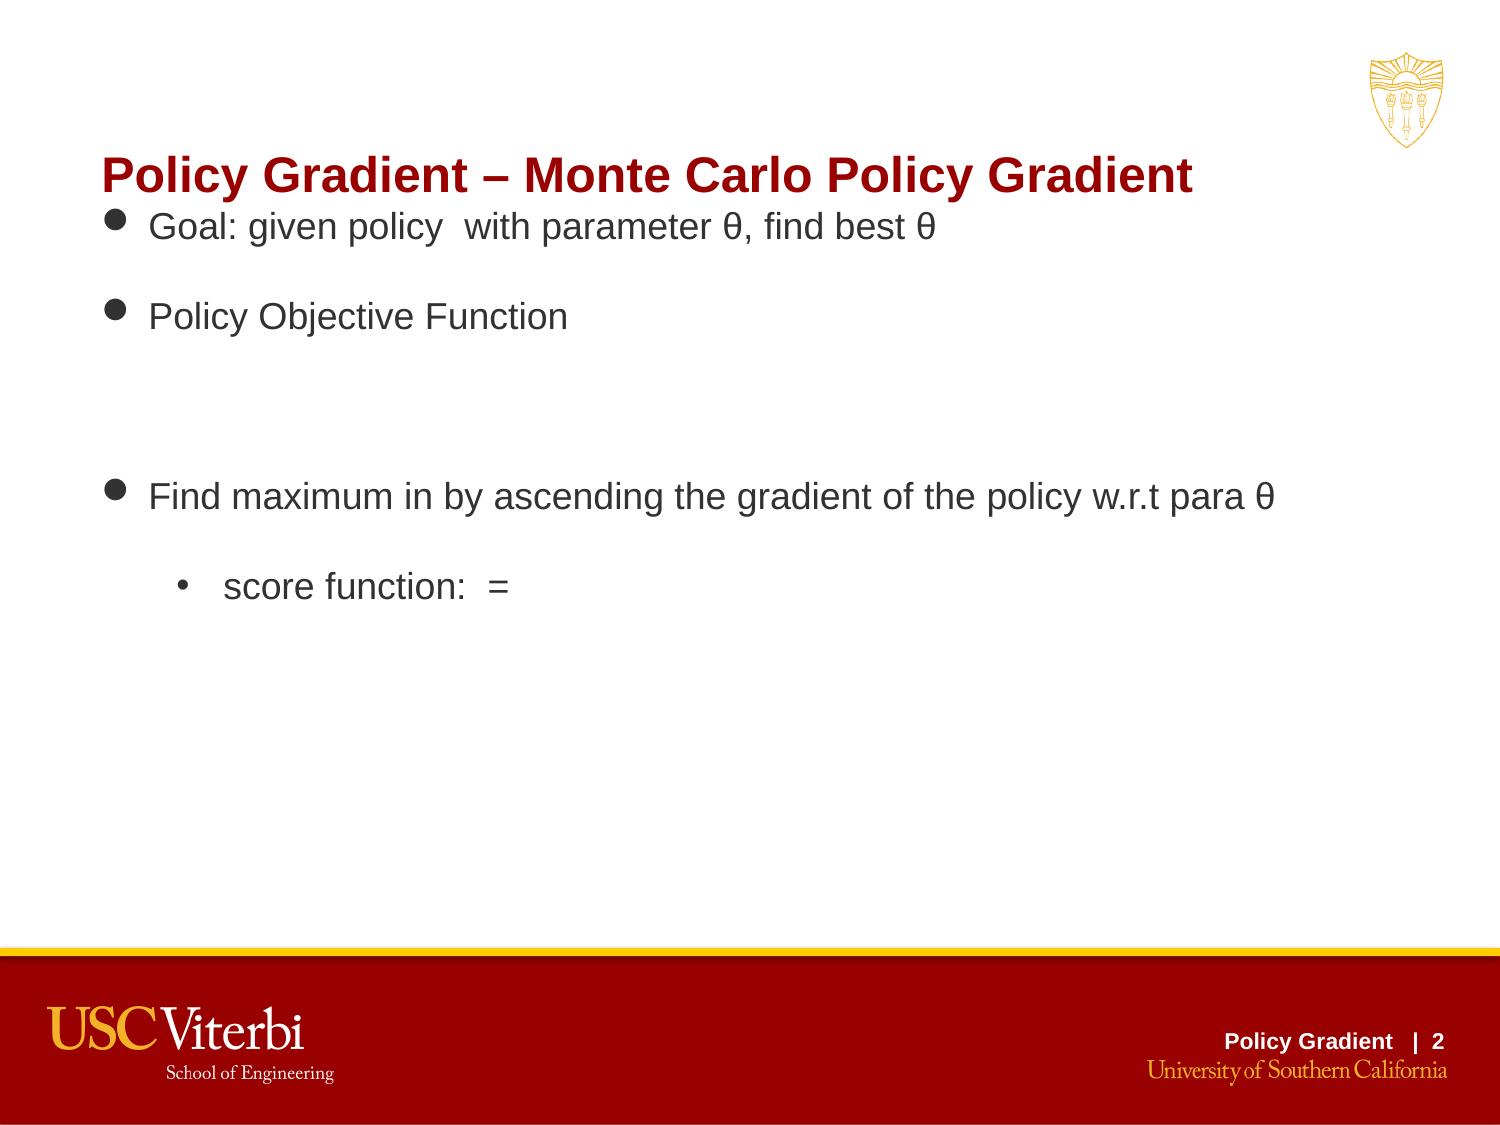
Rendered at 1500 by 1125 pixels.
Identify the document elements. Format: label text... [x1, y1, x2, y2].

picture [1147, 1059, 1447, 1086]
picture [47, 1006, 334, 1084]
picture [1345, 39, 1468, 162]
text_box Policy Gradient | 2 [1193, 1019, 1460, 1072]
